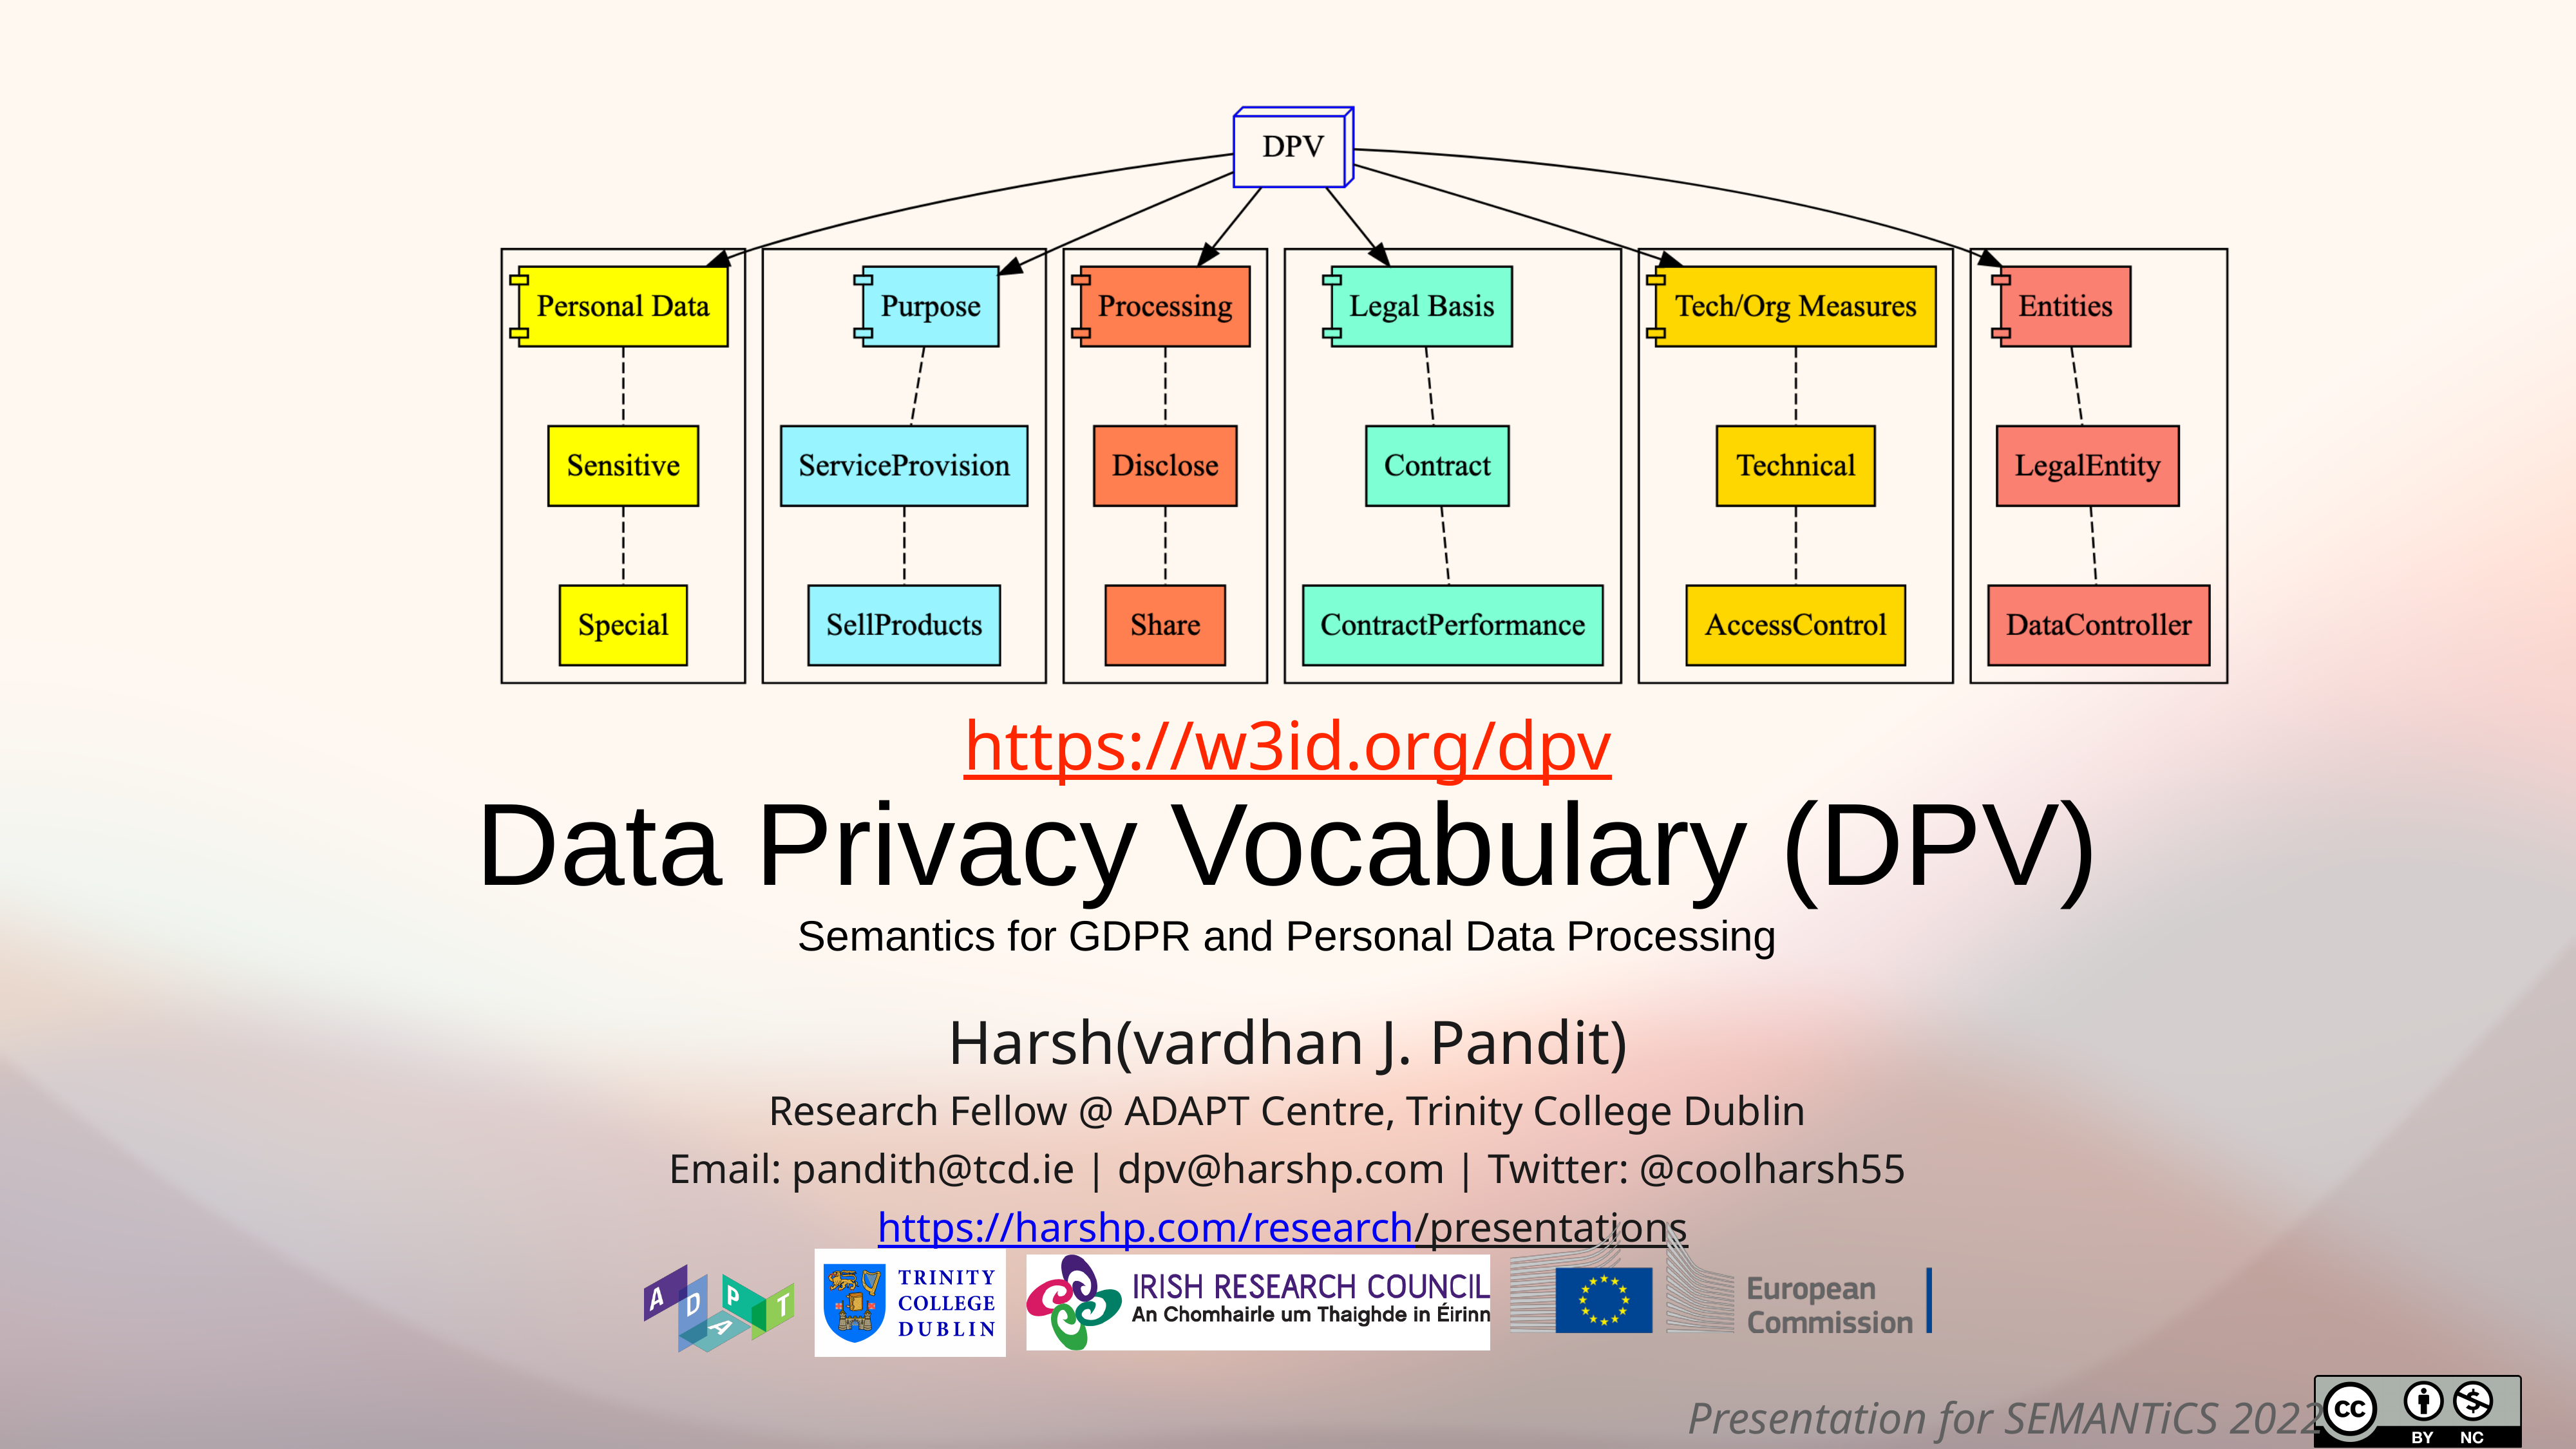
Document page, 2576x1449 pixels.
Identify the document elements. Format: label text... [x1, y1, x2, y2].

text_box https://w3id.org/dpv [958, 710, 1618, 789]
subtitle Harsh(vardhan J. Pandit) Research Fellow @ ADAPT Centre, Trinity College Dublin Email: pandith@tcd.ie | dpv@harshp.com | Twitter: @coolharsh55 https://harshp.com/research/presentations [99, 983, 2477, 1237]
text_box Presentation for SEMANTiCS 2022 [1682, 1375, 2314, 1448]
picture [0, 0, 2576, 1449]
title Data Privacy Vocabulary (DPV) Semantics for GDPR and Personal Data Processing [99, 762, 2477, 967]
